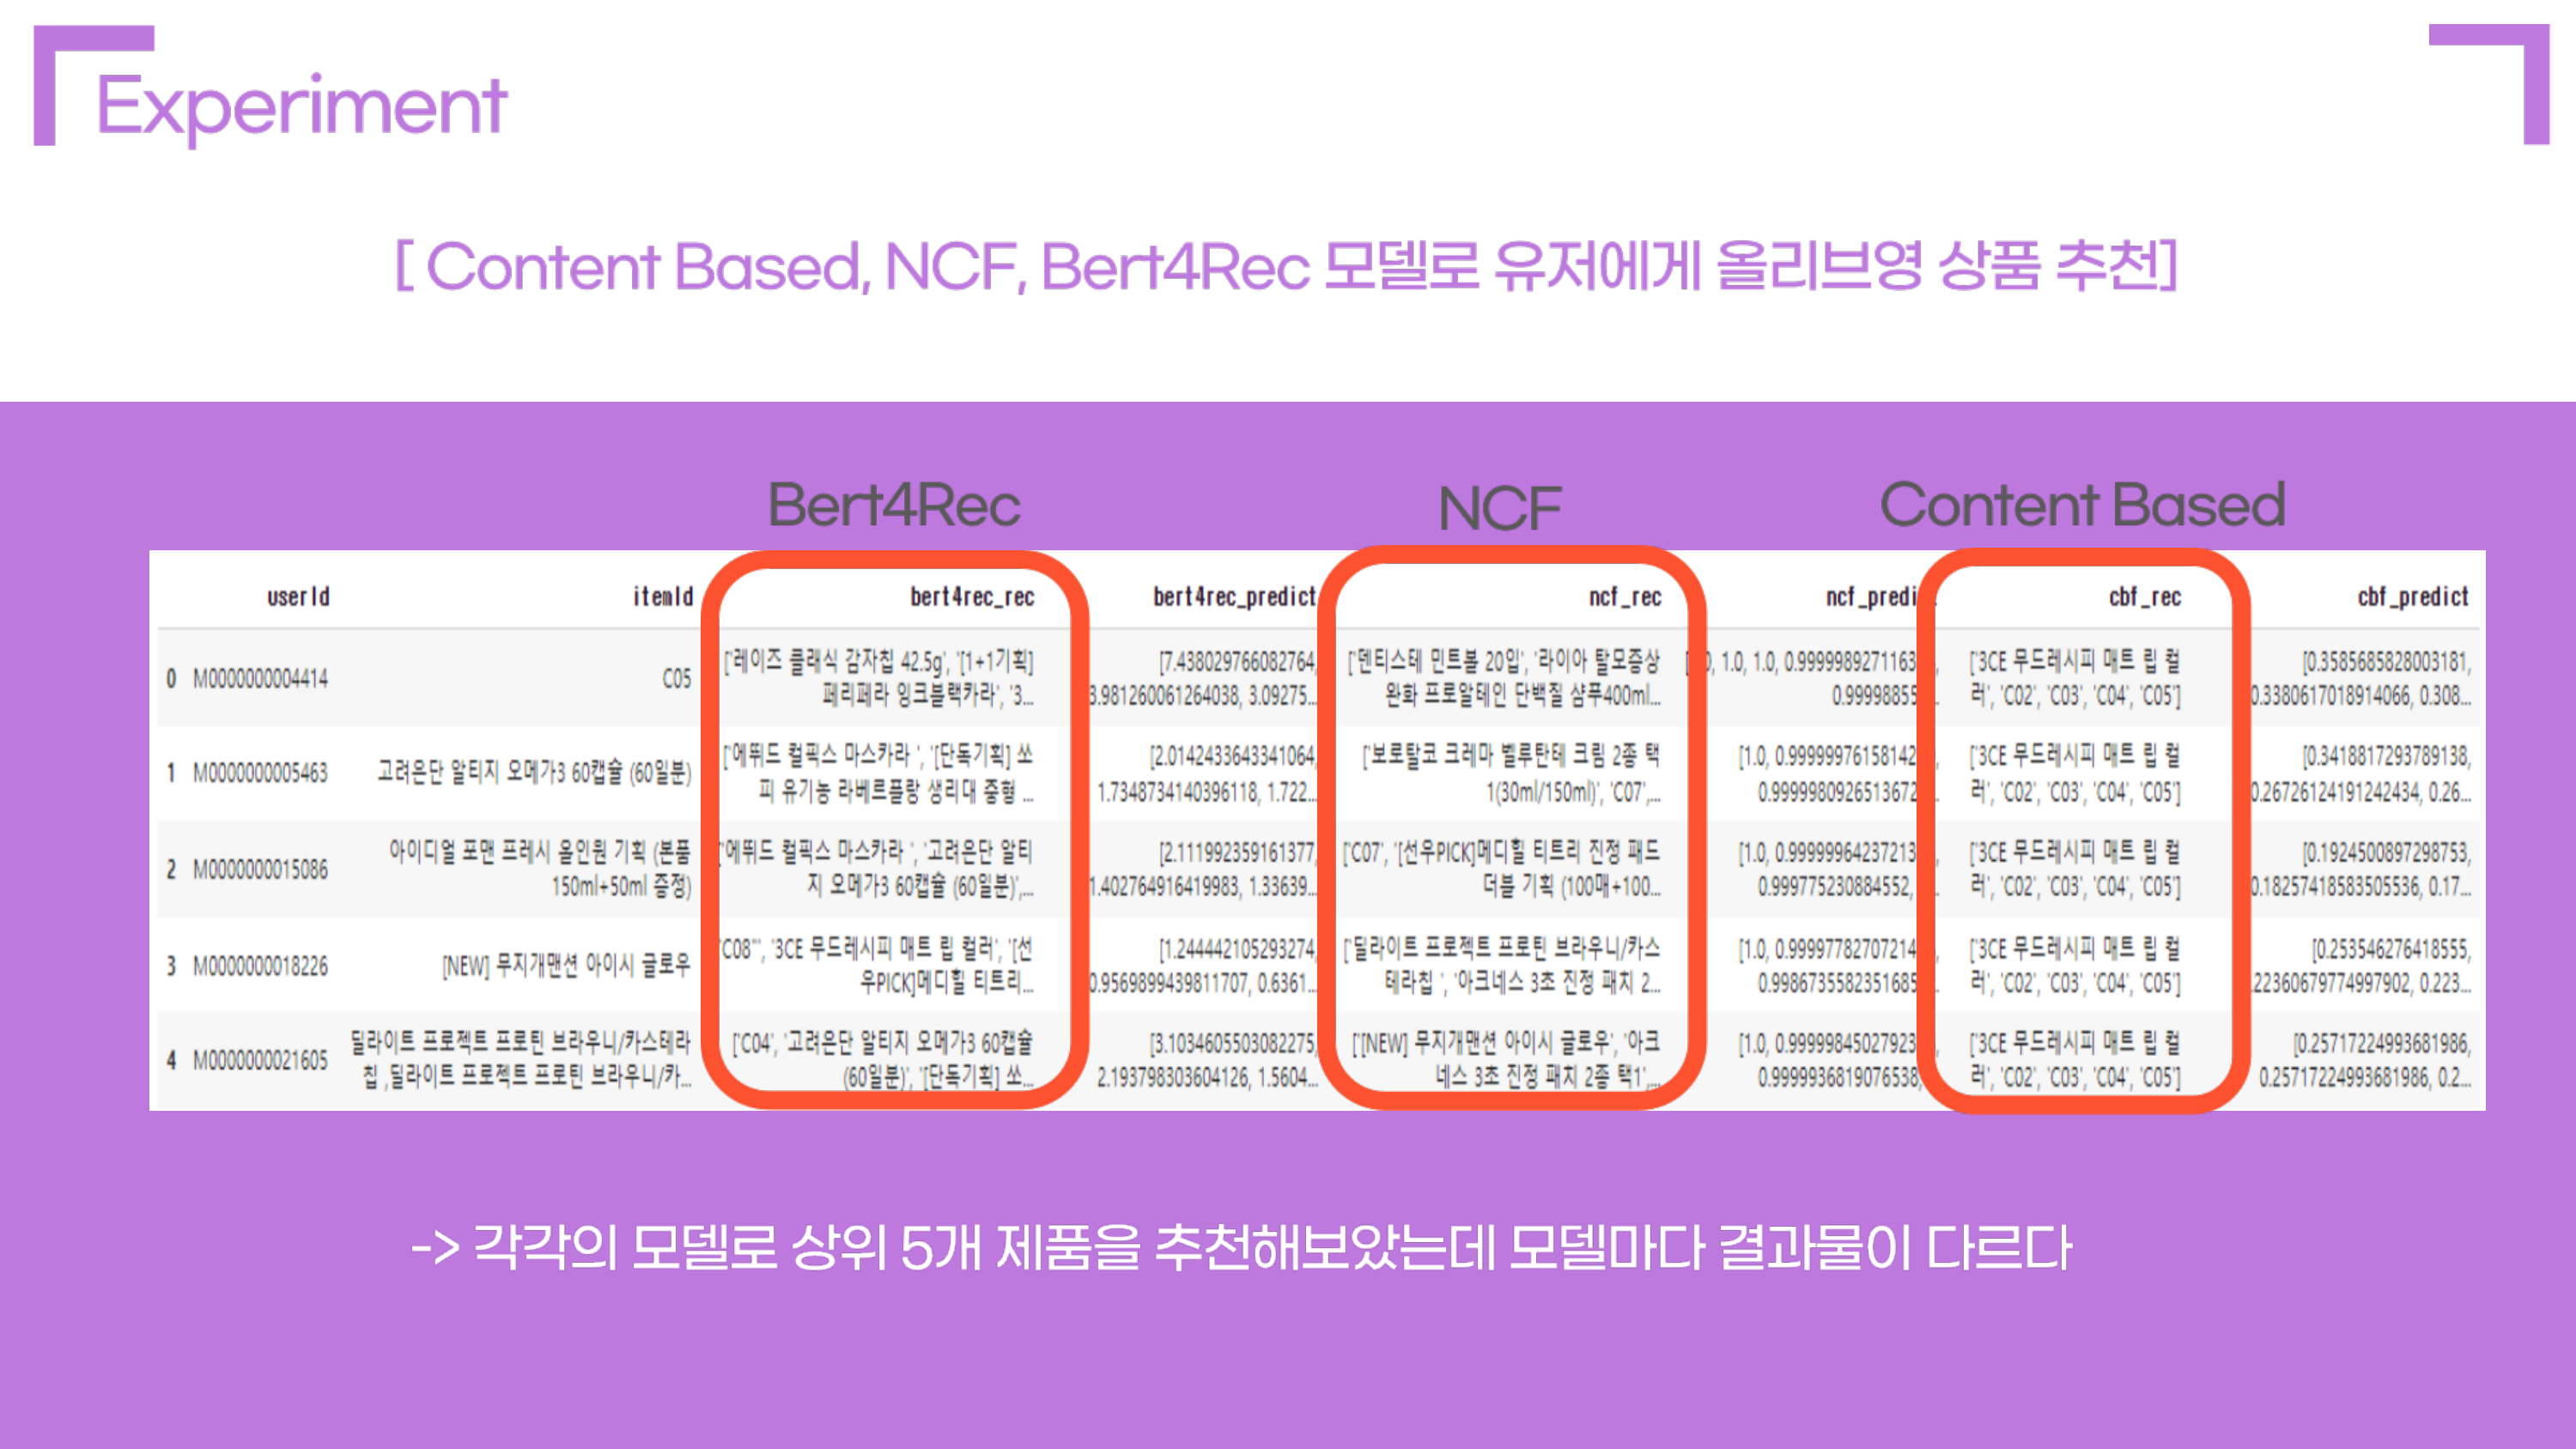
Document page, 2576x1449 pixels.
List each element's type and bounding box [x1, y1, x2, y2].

text_box [1317, 545, 1708, 1111]
text_box [0, 0, 2576, 400]
text_box [2256, 549, 2486, 1111]
picture [372, 1207, 2107, 1296]
text_box [0, 402, 2576, 1449]
text_box [2429, 24, 2551, 146]
picture [677, 464, 1056, 551]
text_box [33, 24, 155, 146]
text_box [1917, 558, 2252, 1115]
picture [352, 223, 2207, 322]
text_box [149, 549, 696, 1111]
text_box [700, 549, 1091, 1111]
picture [1866, 464, 2319, 551]
picture [83, 49, 551, 184]
picture [1282, 468, 1596, 555]
text_box [1092, 549, 1313, 1111]
text_box [1712, 549, 1912, 1111]
